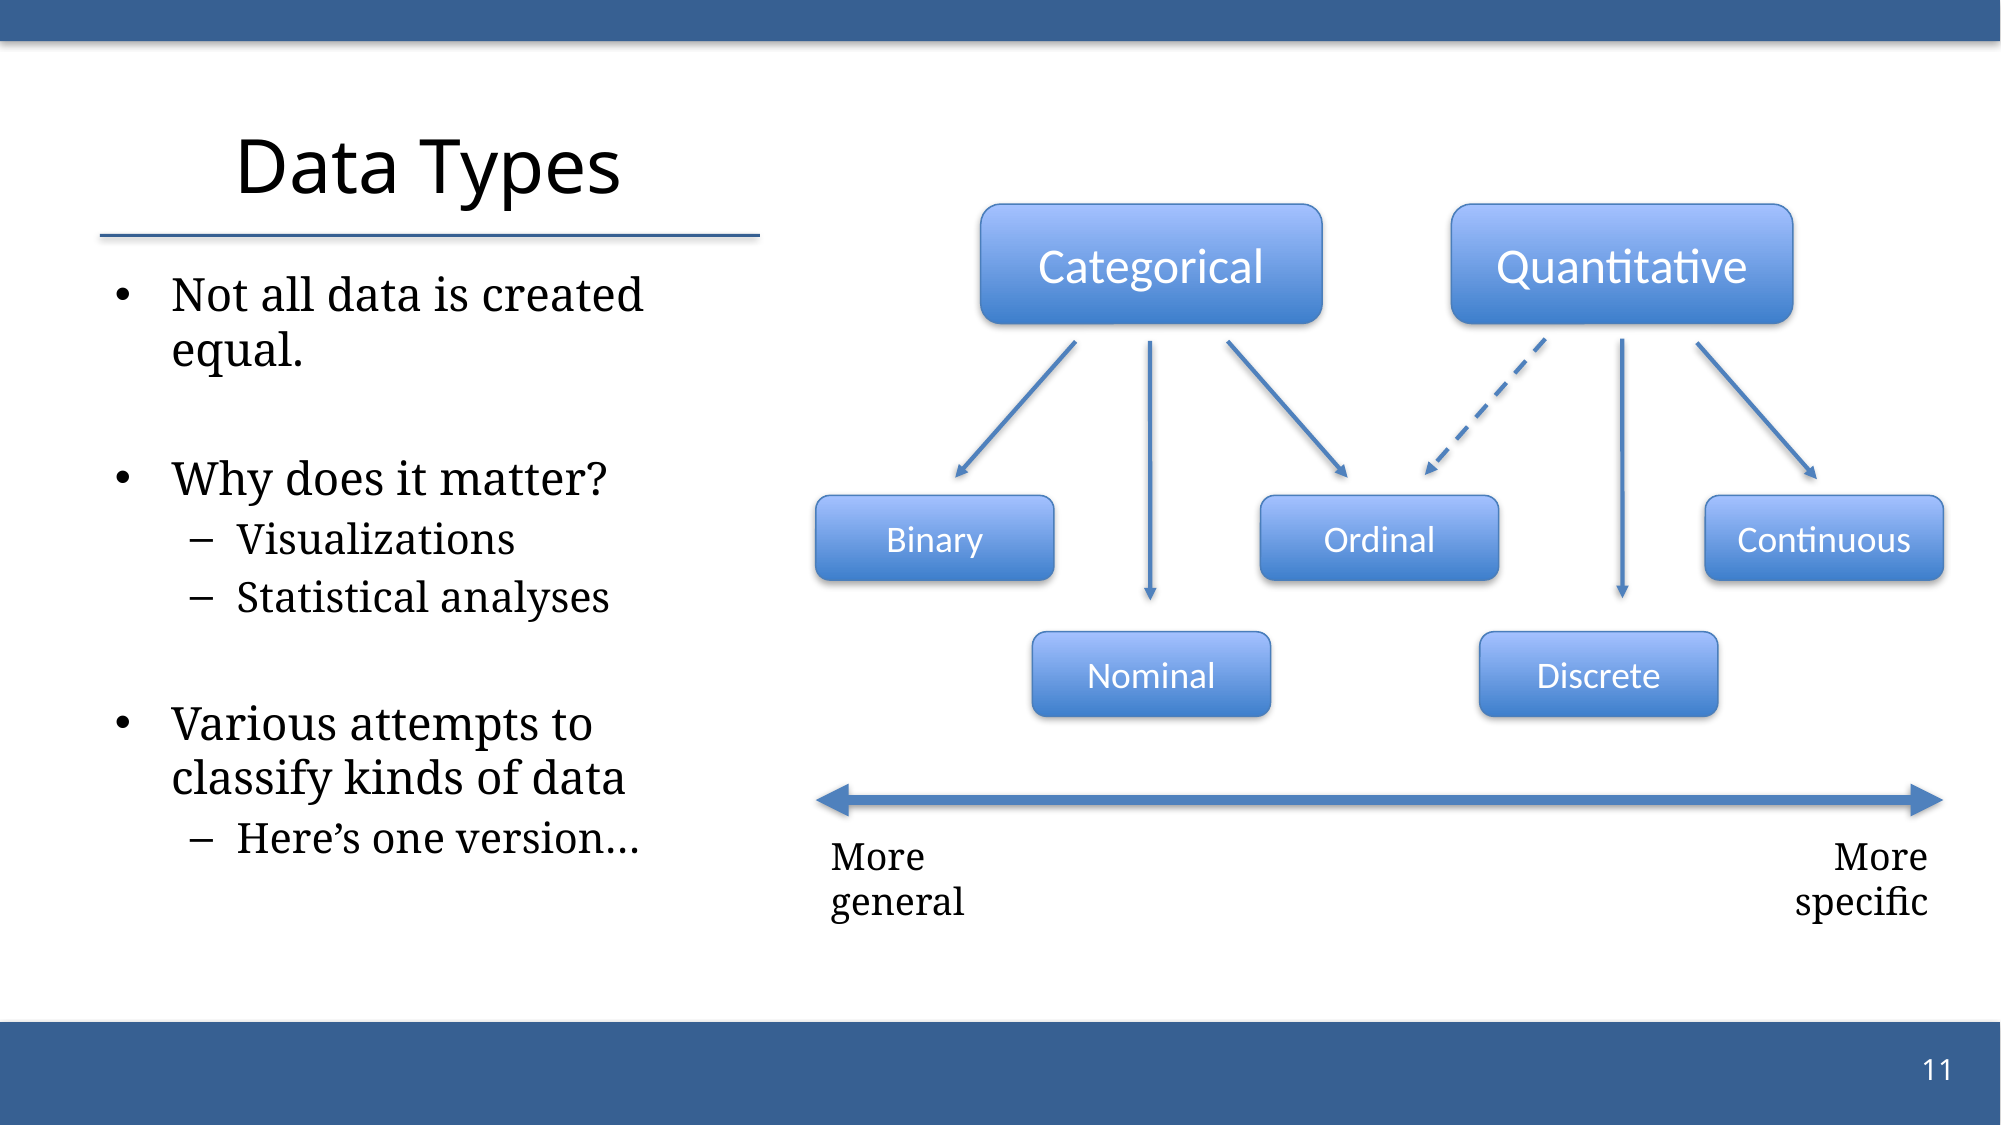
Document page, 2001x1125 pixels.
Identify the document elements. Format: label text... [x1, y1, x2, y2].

title Data Types [99, 44, 758, 216]
text_box Nominal [1031, 630, 1272, 718]
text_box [1227, 340, 1348, 478]
list Not all data is created equal. Why does it matter? Visualizations Statistical analyses Various attempts to classify kinds of data Here’s one version… [99, 258, 758, 1005]
text_box Categorical [979, 203, 1323, 325]
text_box Discrete [1478, 630, 1719, 718]
text_box Binary [814, 494, 1055, 581]
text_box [1696, 342, 1818, 480]
text_box More specific [1708, 825, 1944, 931]
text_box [955, 341, 1076, 478]
text_box Continuous [1704, 494, 1945, 581]
text_box More general [815, 825, 1051, 931]
text_box Quantitative [1450, 203, 1794, 325]
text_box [1424, 338, 1546, 476]
text_box Ordinal [1259, 494, 1500, 581]
slide_number 11 [1862, 1044, 1970, 1105]
